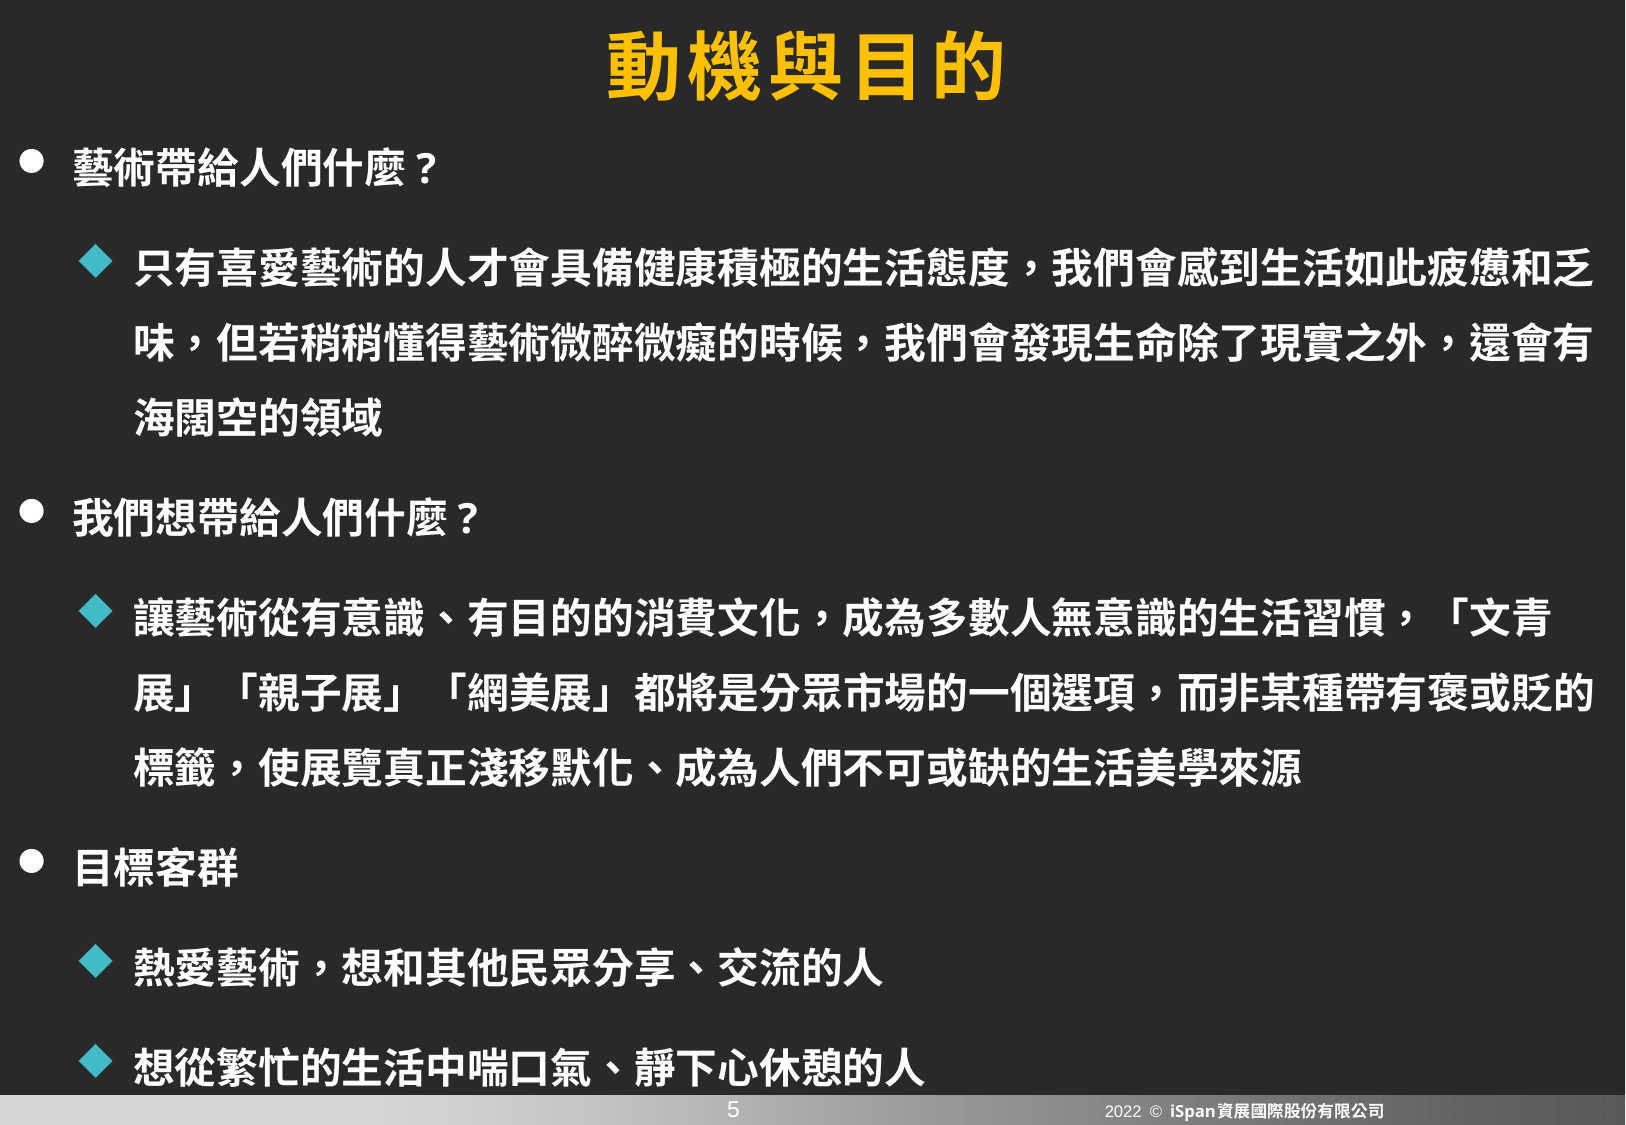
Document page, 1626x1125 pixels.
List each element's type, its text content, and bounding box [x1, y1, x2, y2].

title 動機與目的 [9, 12, 1604, 108]
picture [0, 0, 1626, 1125]
text_box 藝術帶給人們什麼? 只有喜愛藝術的人才會具備健康積極的生活態度，我們會感到生活如此疲憊和乏味，但若稍稍懂得藝術微醉微癡的時候，我們會發現生命除了現實之外，還會有海闊空的領域 我們想帶給人們什麼? 讓藝術從有意識、有目的的消費文化，成為多數人無意識的生活習慣，「文青展」「親子展」「網美展」都將是分眾市場的一個選項，而非某種帶有褒或貶的標籤，使展覽真正淺移默化、成為人們不可或缺的生活美學來源 目標客群 熱愛藝術，想和其他民眾分享、交流的人 想從繁忙的生活中喘口氣、靜下心休憩的人 [0, 108, 1617, 1085]
